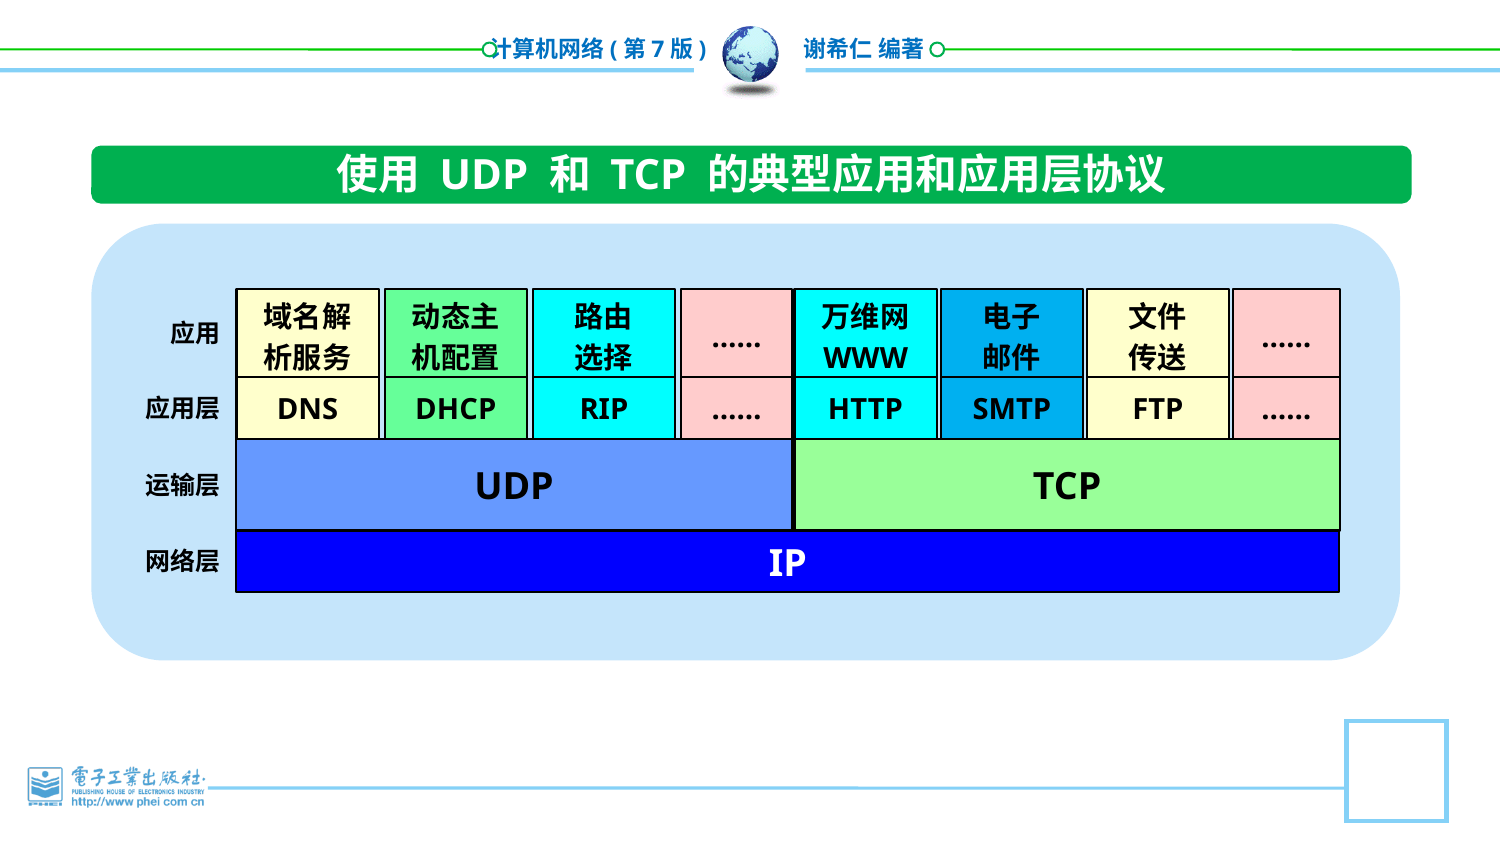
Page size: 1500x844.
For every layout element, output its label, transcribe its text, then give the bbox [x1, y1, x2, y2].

picture [23, 764, 208, 809]
text_box [1182, 145, 1412, 204]
text_box [91, 145, 321, 204]
text_box 运输层 [102, 461, 231, 507]
text_box [89, 221, 1403, 663]
text_box 网络层 [118, 538, 236, 583]
picture [720, 24, 780, 100]
text_box IP [234, 538, 1341, 594]
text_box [794, 288, 1341, 531]
text_box 应用 [102, 310, 231, 355]
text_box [236, 288, 793, 531]
text_box 应用层 [102, 385, 231, 430]
text_box 使用 UDP 和 TCP 的典型应用和应用层协议 [321, 140, 1182, 205]
